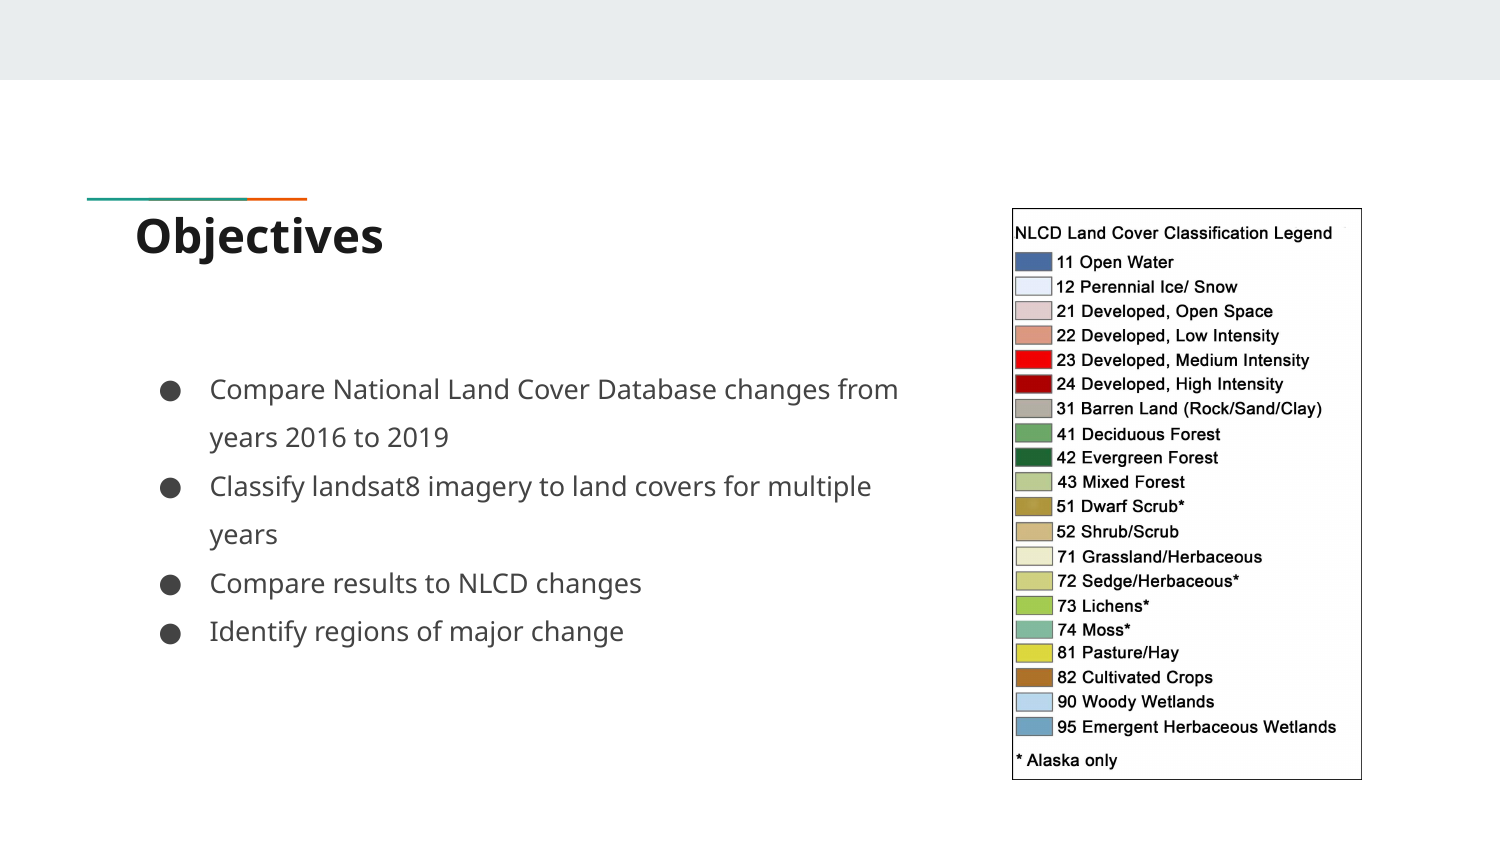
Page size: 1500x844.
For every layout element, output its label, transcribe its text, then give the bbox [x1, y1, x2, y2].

title Objectives [119, 191, 1381, 280]
picture [1012, 208, 1362, 780]
list Compare National Land Cover Database changes from years 2016 to 2019 Classify landsat8 imagery to land covers for multiple years Compare results to NLCD changes Identify regions of major change [119, 341, 928, 712]
